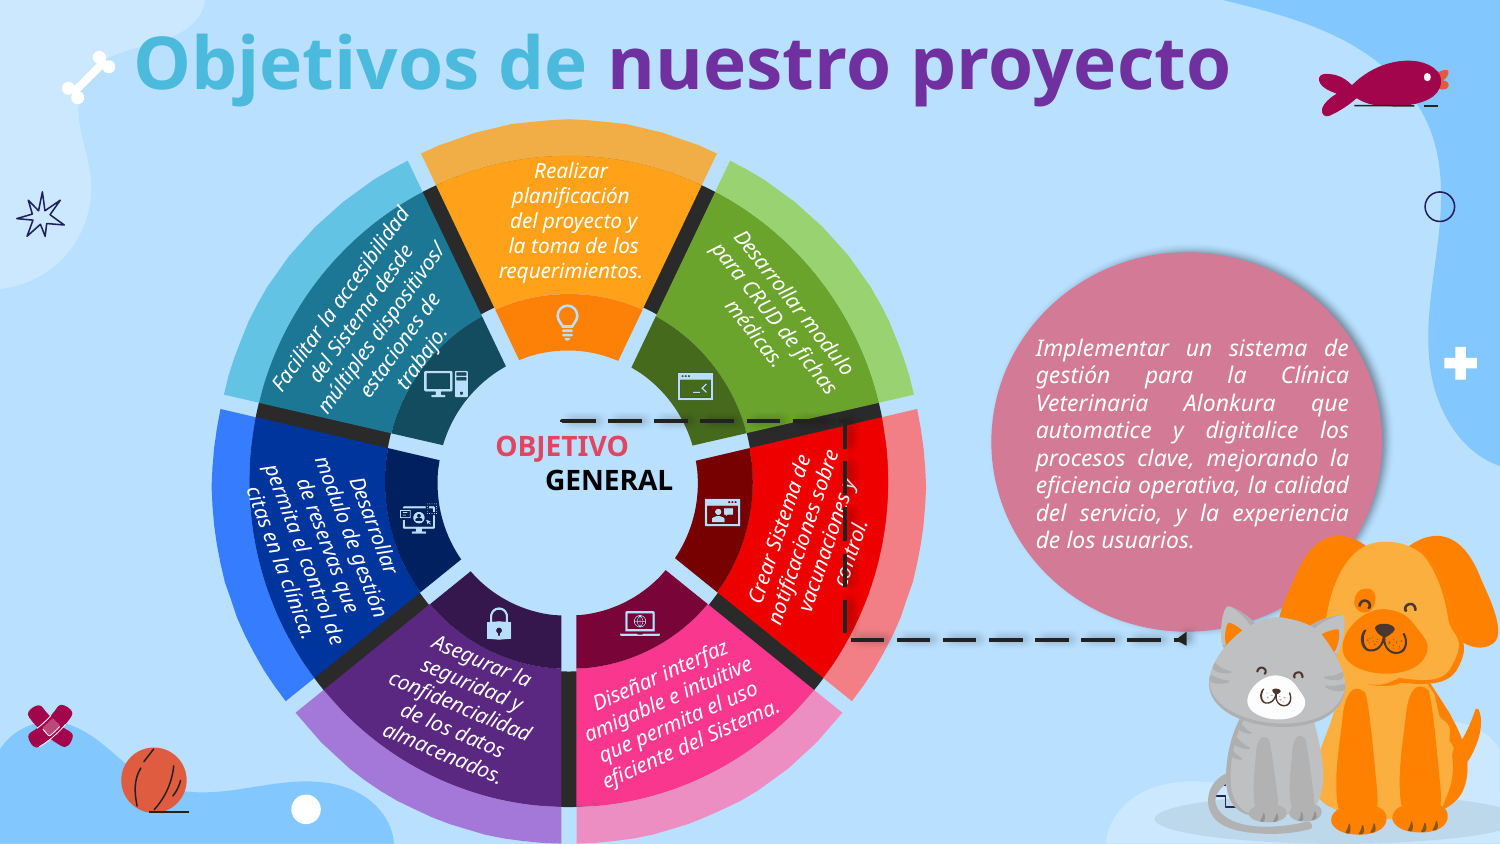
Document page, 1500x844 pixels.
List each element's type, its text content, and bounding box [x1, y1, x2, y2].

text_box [1154, 535, 1500, 844]
title Objetivos de nuestro proyecto [50, 1, 1315, 113]
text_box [211, 119, 927, 844]
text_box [991, 252, 1383, 632]
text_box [766, 216, 788, 647]
